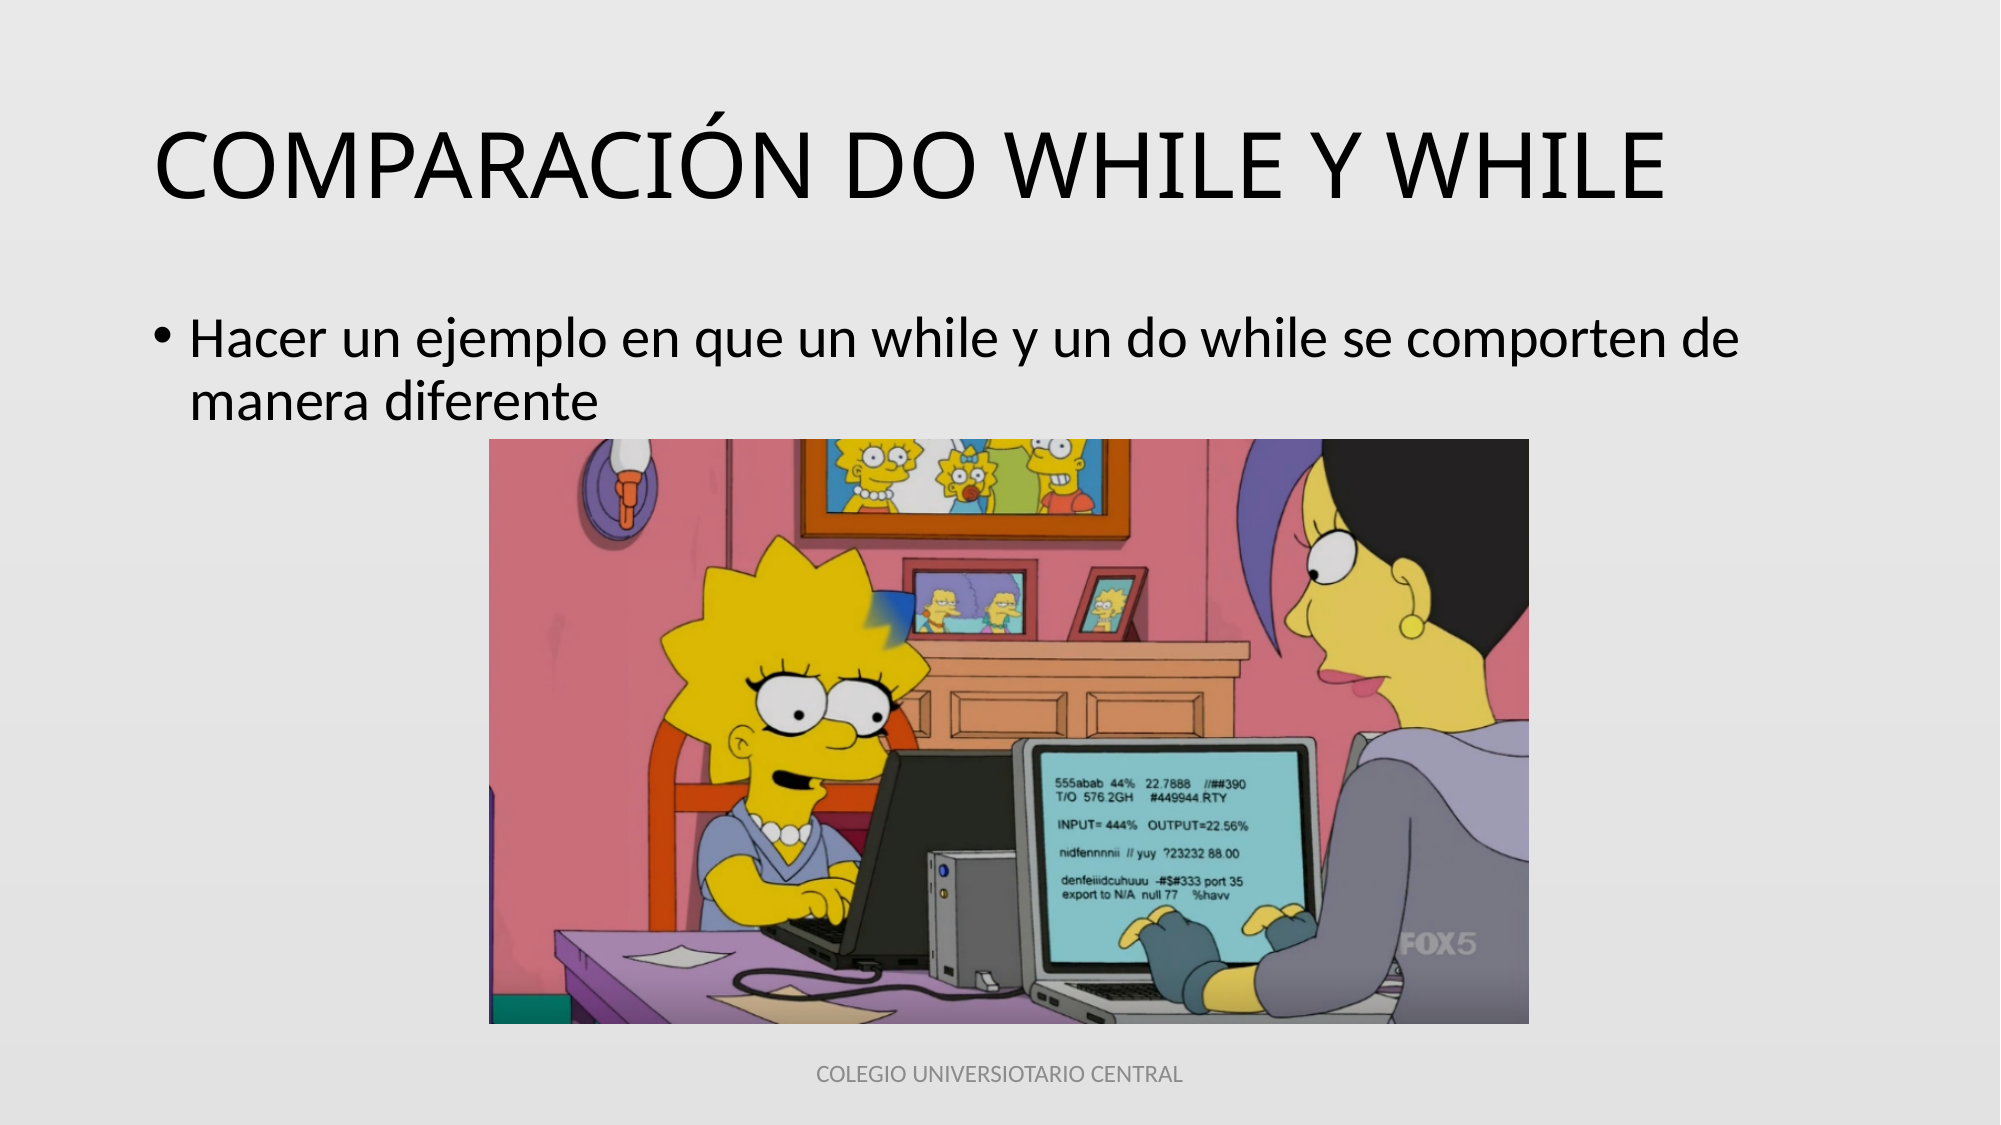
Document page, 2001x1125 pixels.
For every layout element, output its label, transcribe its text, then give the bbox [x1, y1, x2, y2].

picture [489, 439, 1529, 1024]
footer COLEGIO UNIVERSIOTARIO CENTRAL [662, 1042, 1338, 1103]
list Hacer un ejemplo en que un while y un do while se comporten de manera diferente [137, 299, 1863, 1014]
title COMPARACIÓN DO WHILE Y WHILE [137, 59, 1863, 278]
